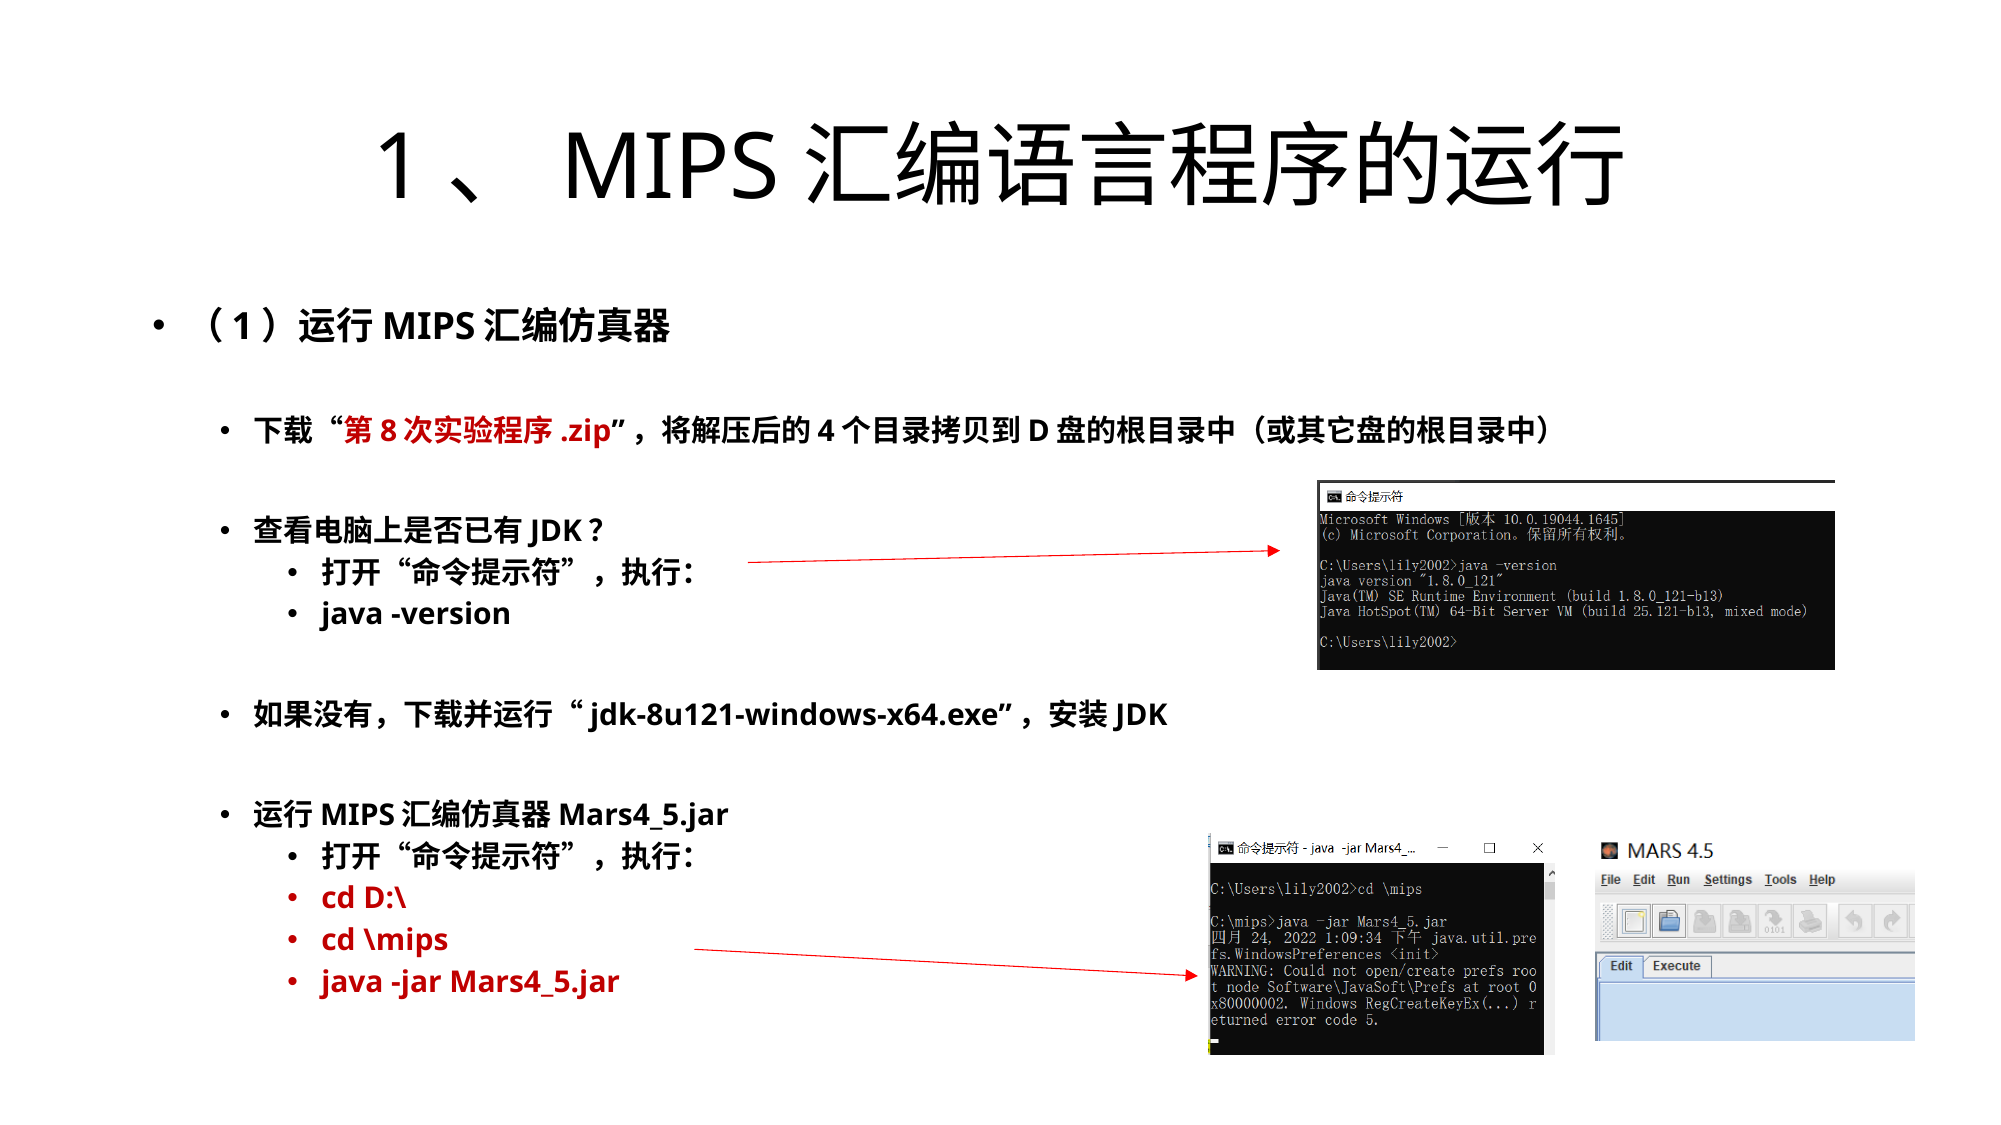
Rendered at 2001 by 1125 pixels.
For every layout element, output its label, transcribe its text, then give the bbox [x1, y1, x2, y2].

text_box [747, 550, 1281, 563]
list （1）运行MIPS汇编仿真器 下载“第8次实验程序.zip”，将解压后的4个目录拷贝到D盘的根目录中（或其它盘的根目录中） 查看电脑上是否已有JDK？ 打开“命令提示符”，执行： java -version 如果没有，下载并运行“jdk-8u121-windows-x64.exe”，安装JDK 运行MIPS汇编仿真器Mars4_5.jar 打开“命令提示符”，执行： cd D:\ cd \mips java -jar Mars4_5.jar [137, 299, 1863, 1014]
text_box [694, 949, 1198, 976]
title 1、MIPS汇编语言程序的运行 [137, 59, 1863, 278]
picture [1595, 833, 1915, 1041]
picture [1317, 480, 1835, 670]
picture [1208, 833, 1555, 1055]
